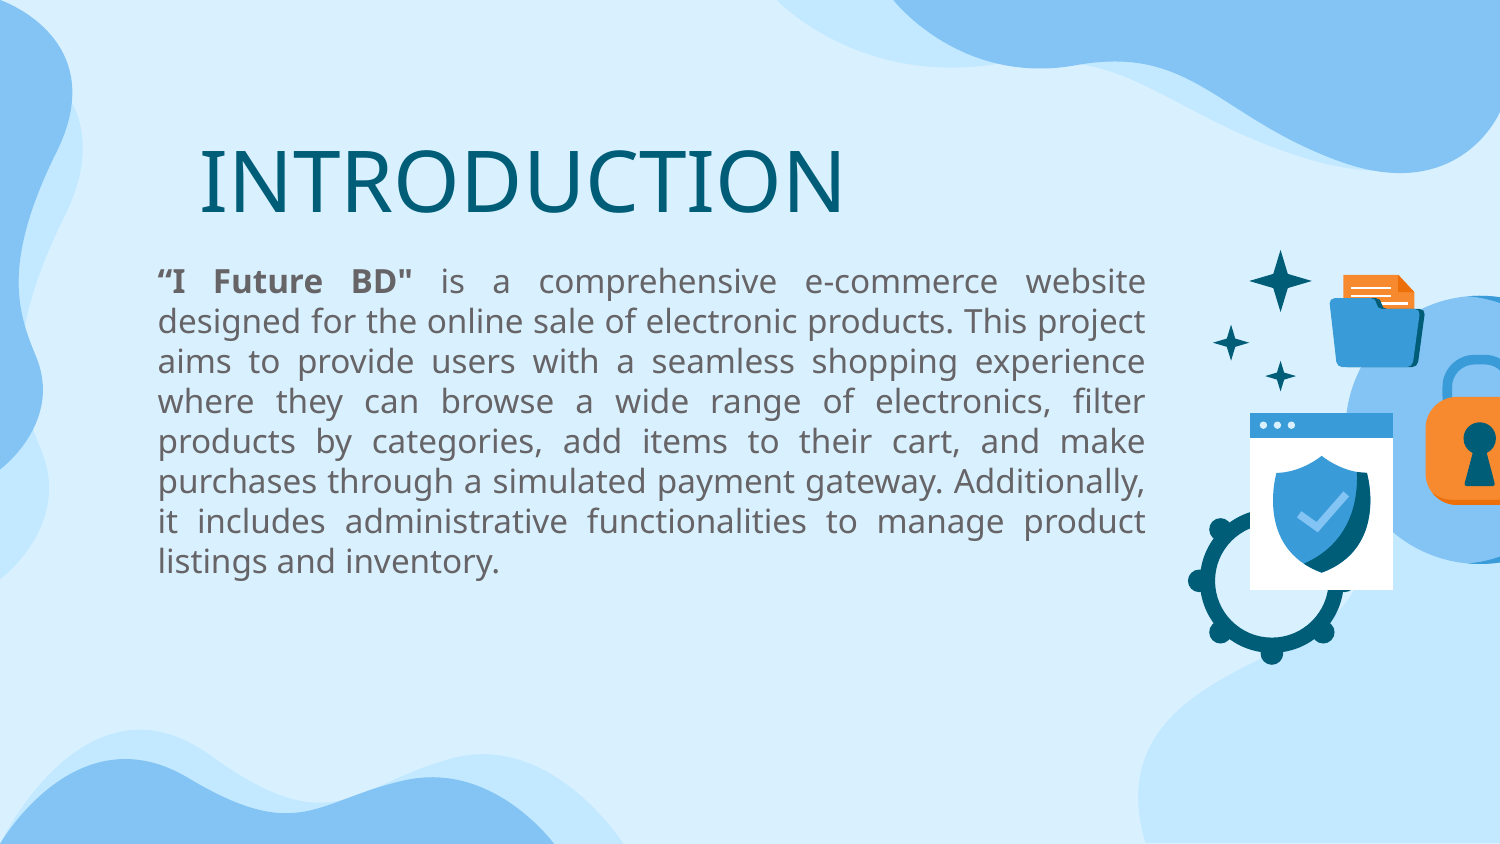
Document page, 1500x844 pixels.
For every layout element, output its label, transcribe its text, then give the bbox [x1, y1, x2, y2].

subtitle “I Future BD" is a comprehensive e-commerce website designed for the online sale of electronic products. This project aims to provide users with a seamless shopping experience where they can browse a wide range of electronics, filter products by categories, add items to their cart, and make purchases through a simulated payment gateway. Additionally, it includes administrative functionalities to manage product listings and inventory. [142, 245, 1163, 657]
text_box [1187, 235, 1500, 693]
title INTRODUCTION [142, 111, 905, 245]
